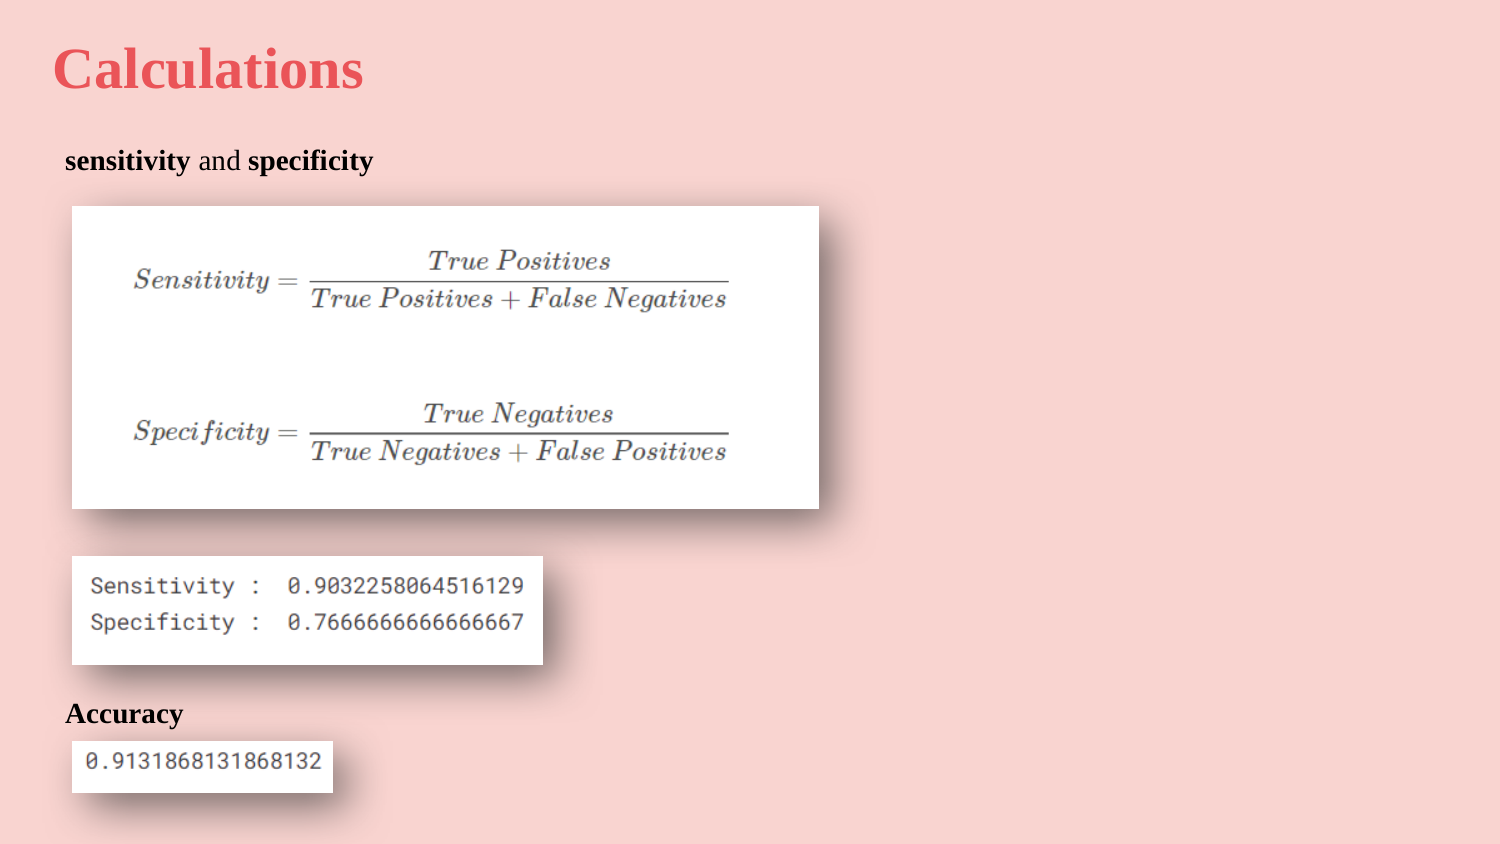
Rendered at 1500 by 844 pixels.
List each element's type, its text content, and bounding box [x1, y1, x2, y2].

text_box Calculations [37, 15, 1013, 105]
text_box sensitivity and specificity [50, 133, 433, 184]
text_box Accuracy [50, 687, 433, 737]
picture [71, 740, 333, 793]
picture [71, 205, 819, 509]
picture [71, 555, 543, 666]
